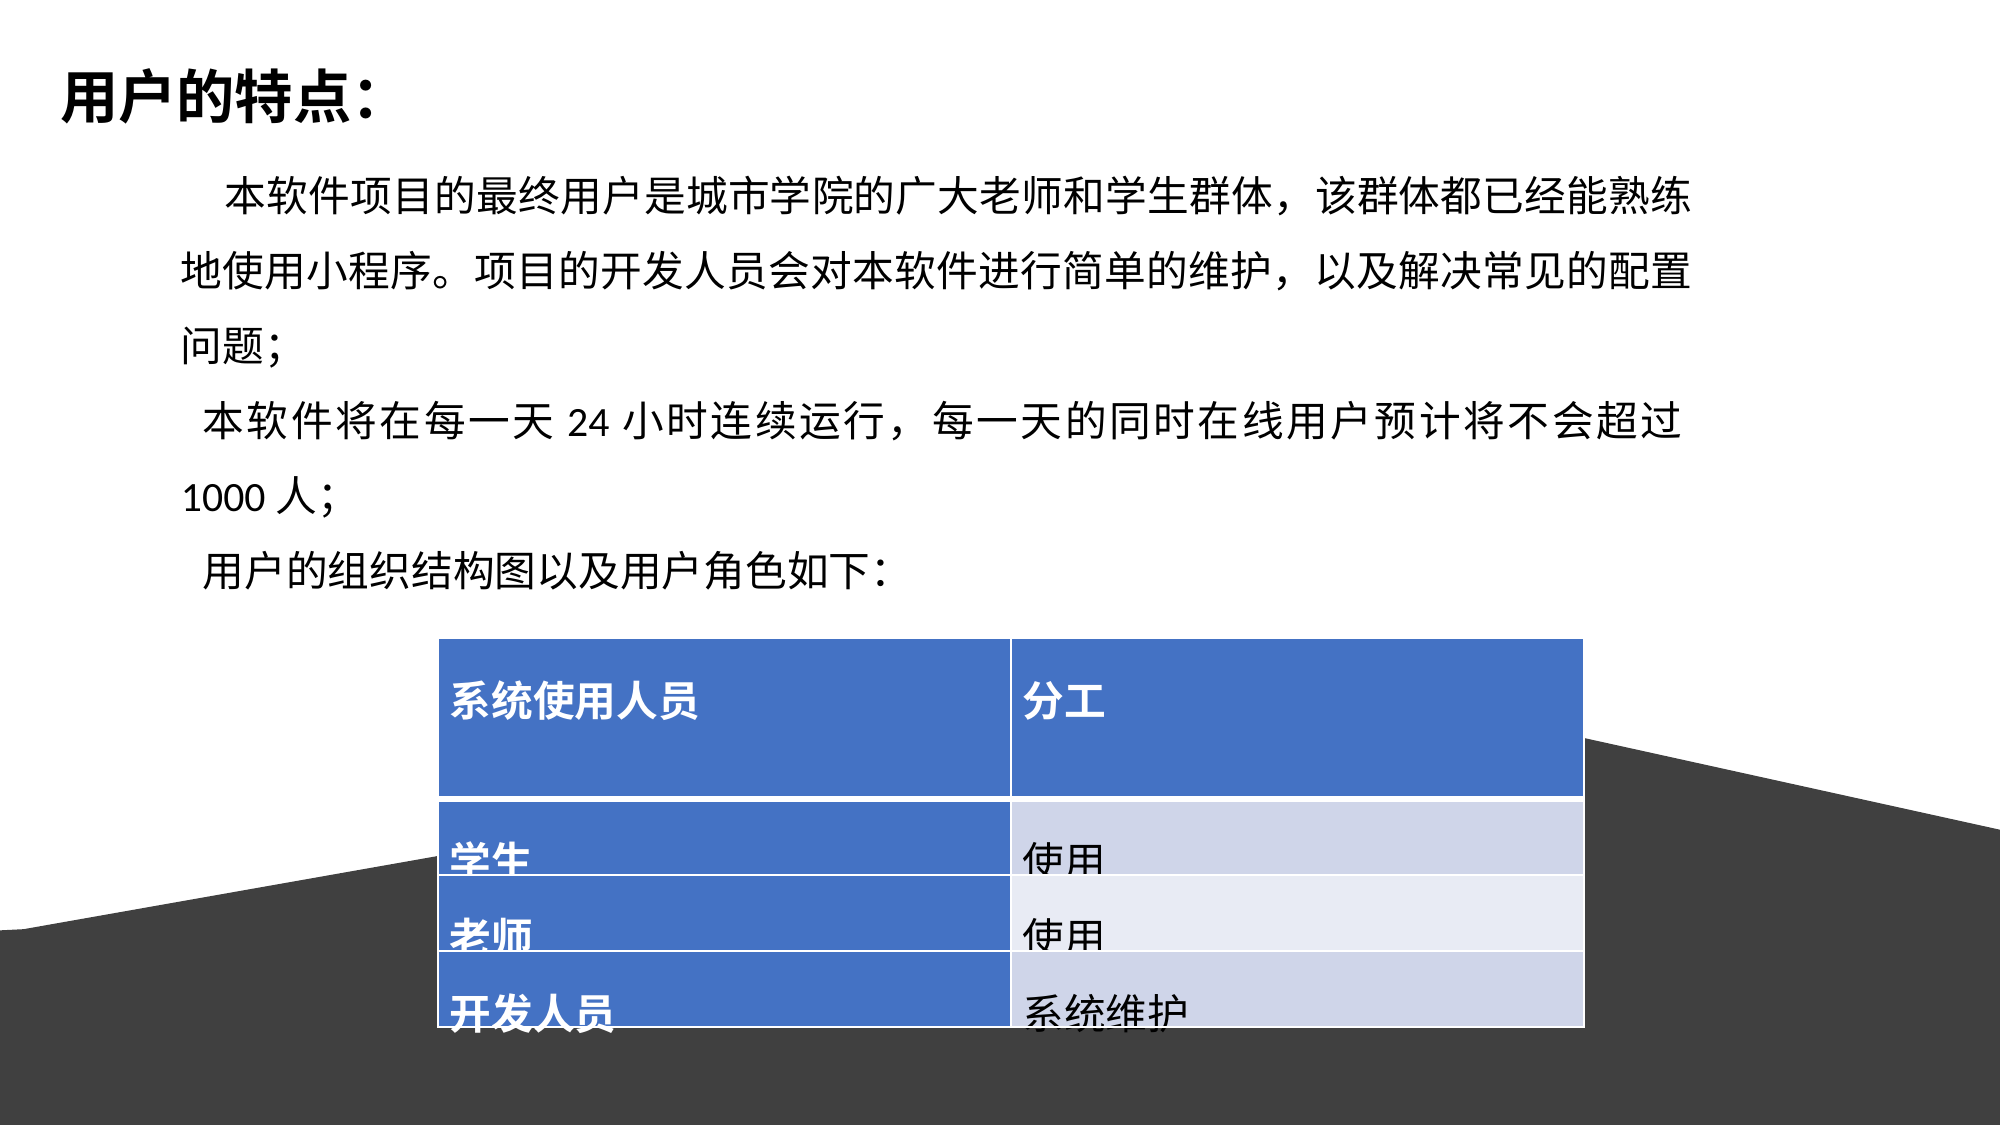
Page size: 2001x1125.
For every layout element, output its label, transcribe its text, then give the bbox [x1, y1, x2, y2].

table_cell 使用 [1012, 876, 1583, 950]
text_box 本软件项目的最终用户是城市学院的广大老师和学生群体，该群体都已经能熟练地使用小程序。项目的开发人员会对本软件进行简单的维护，以及解决常见的配置问题； 本软件将在每一天24小时连续运行，每一天的同时在线用户预计将不会超过1000人； 用户的组织结构图以及用户角色如下： [166, 137, 1707, 603]
table_cell 学生 [439, 802, 1010, 874]
table_cell 系统维护 [1012, 952, 1583, 1026]
table_header 分工 [1012, 639, 1583, 796]
table_cell 开发人员 [439, 952, 1010, 1026]
table_cell 使用 [1012, 802, 1583, 874]
text_box [0, 738, 2000, 1125]
text_box 用户的特点： [45, 53, 425, 138]
table_cell 老师 [439, 876, 1010, 950]
table_header 系统使用人员 [439, 639, 1010, 796]
